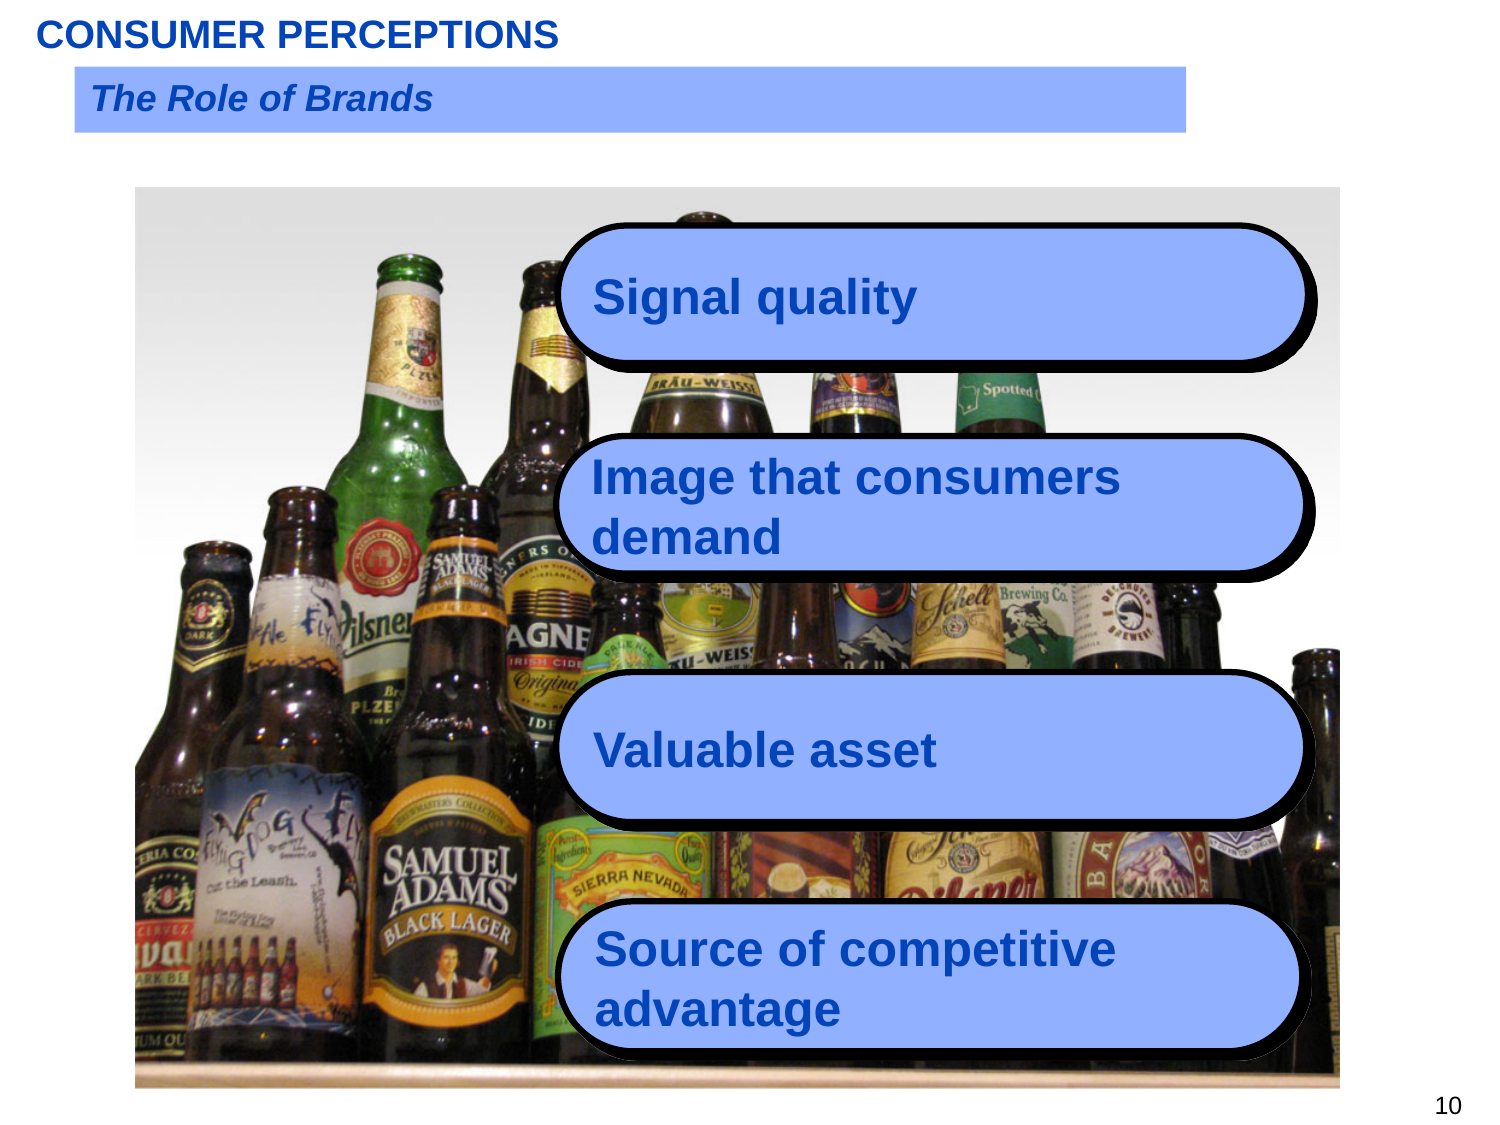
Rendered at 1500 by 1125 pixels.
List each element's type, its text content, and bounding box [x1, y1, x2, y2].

text_box CONSUMER PERCEPTIONS [35, 9, 1479, 57]
slide_number 9 [1149, 1089, 1463, 1121]
picture [135, 187, 1340, 1091]
text_box The Role of Brands [74, 66, 1187, 133]
